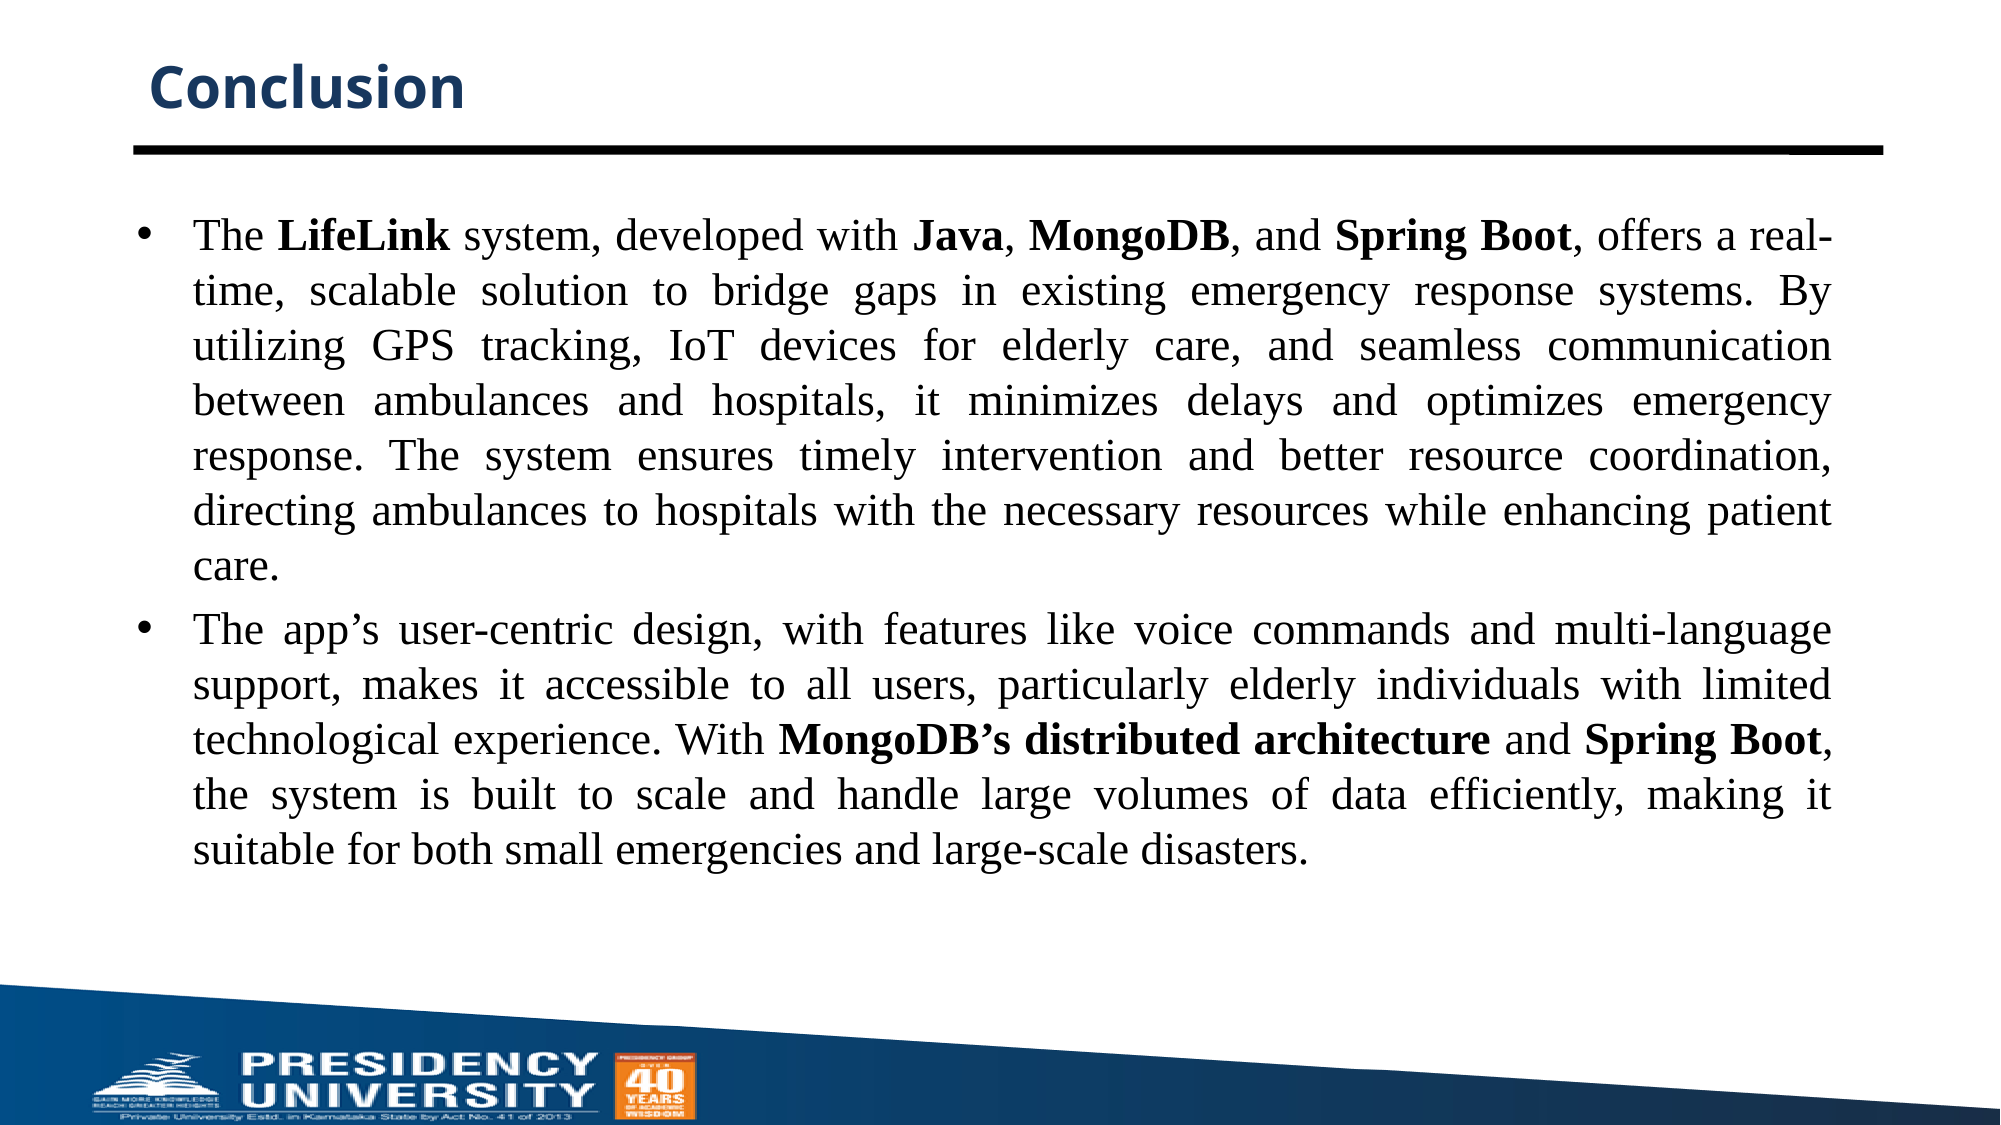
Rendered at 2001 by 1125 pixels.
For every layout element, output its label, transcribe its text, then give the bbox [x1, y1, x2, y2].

picture [0, 982, 2000, 1125]
title Conclusion [133, 45, 1884, 125]
list The LifeLink system, developed with Java, MongoDB, and Spring Boot, offers a real-time, scalable solution to bridge gaps in existing emergency response systems. By utilizing GPS tracking, IoT devices for elderly care, and seamless communication between ambulances and hospitals, it minimizes delays and optimizes emergency response. The system ensures timely intervention and better resource coordination, directing ambulances to hospitals with the necessary resources while enhancing patient care. The app’s user-centric design, with features like voice commands and multi-language support, makes it accessible to all users, particularly elderly individuals with limited technological experience. With MongoDB’s distributed architecture and Spring Boot, the system is built to scale and handle large volumes of data efficiently, making it suitable for both small emergencies and large-scale disasters. [121, 197, 1849, 928]
